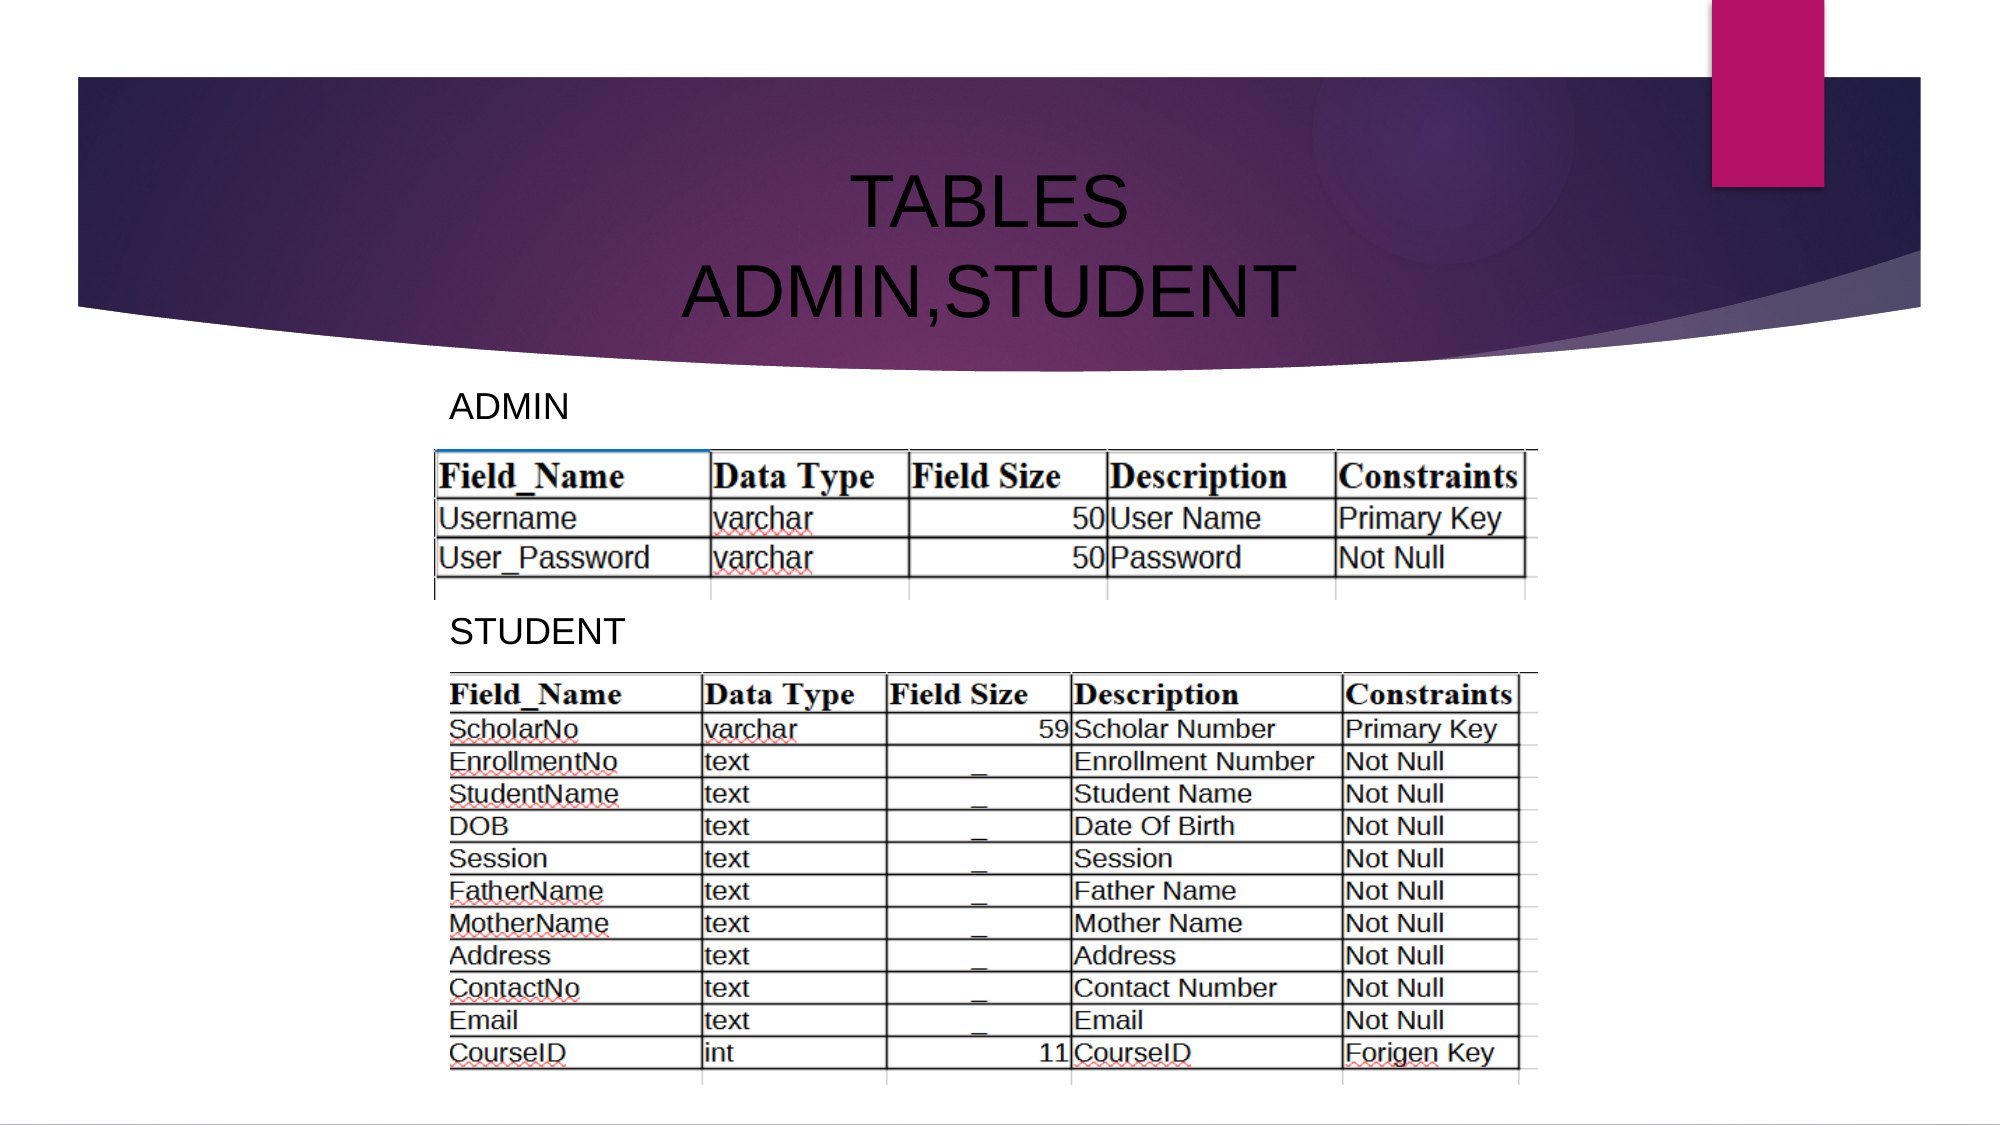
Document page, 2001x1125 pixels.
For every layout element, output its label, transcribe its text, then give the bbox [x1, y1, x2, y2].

text_box STUDENT [434, 601, 697, 713]
picture [79, 78, 1920, 371]
picture [449, 671, 1538, 1085]
text_box ADMIN [434, 374, 735, 449]
title TABLES ADMIN,STUDENT [450, 184, 1531, 300]
picture [434, 449, 1538, 601]
